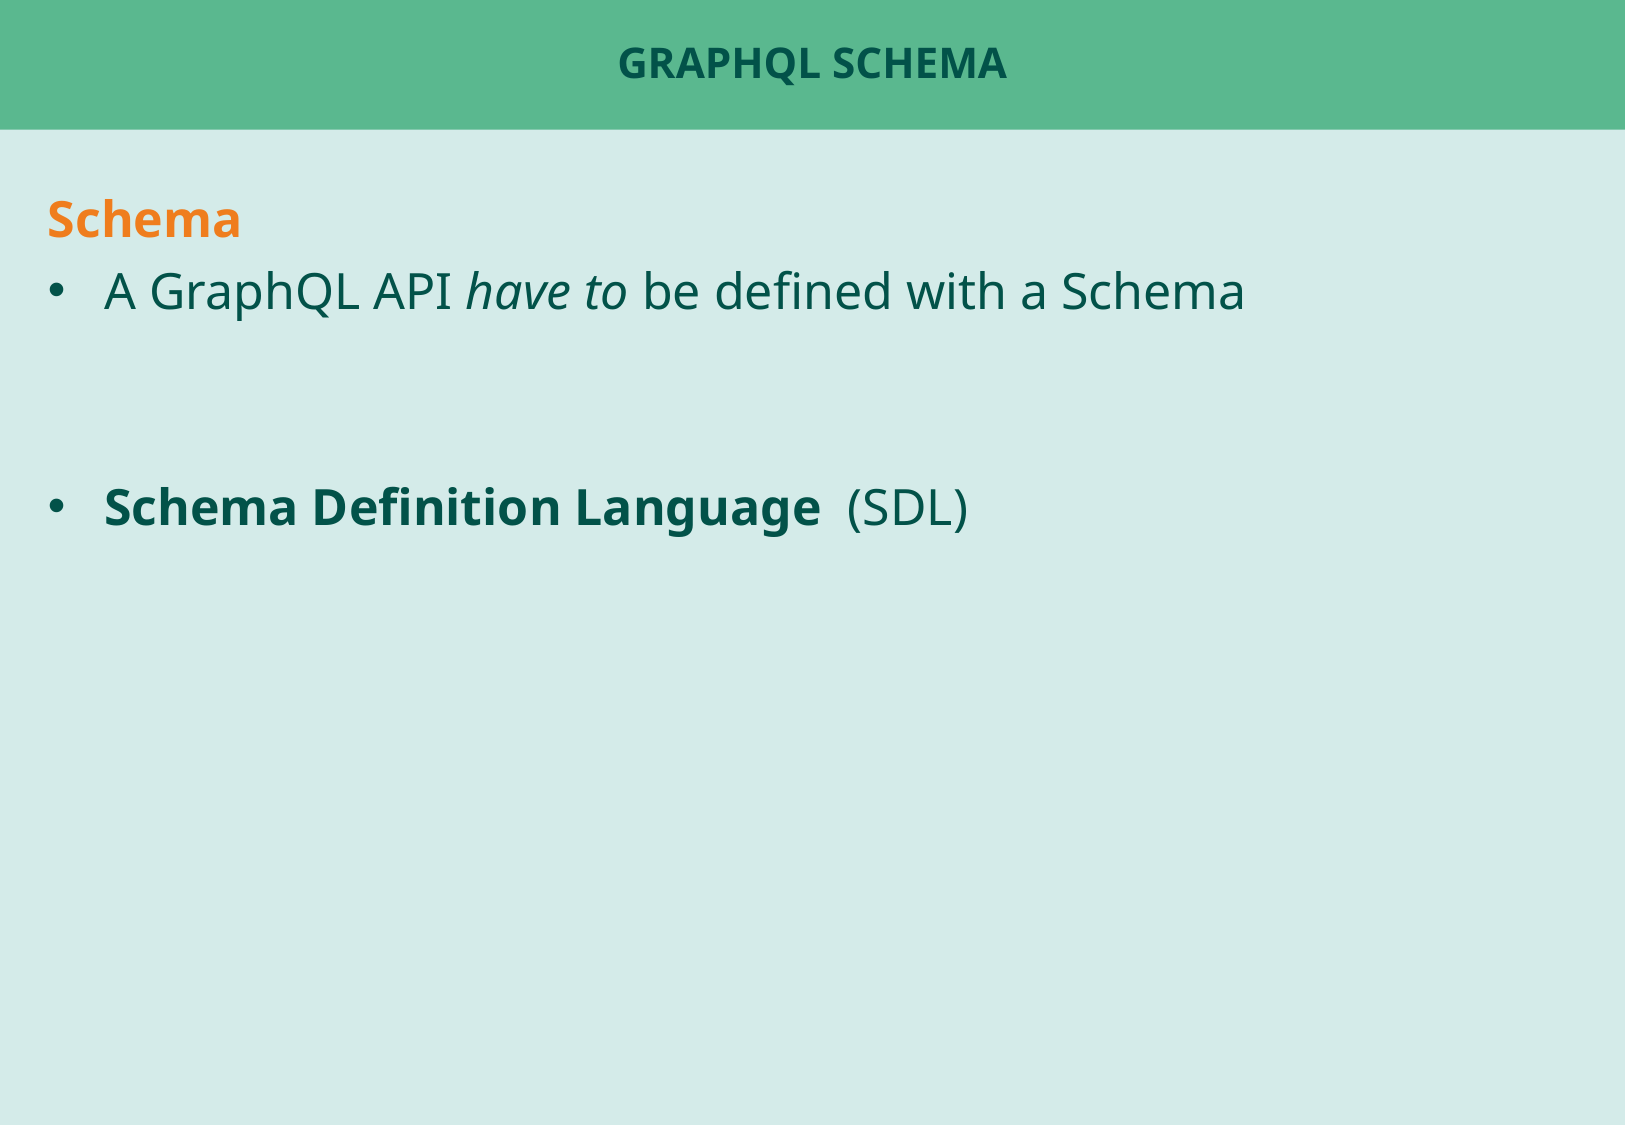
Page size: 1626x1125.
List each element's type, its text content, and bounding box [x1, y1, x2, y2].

title GraphQL Schema [0, 0, 1625, 130]
text_box Schema A GraphQL API have to be defined with a Schema Schema Definition Language (SDL) [33, 168, 1592, 543]
